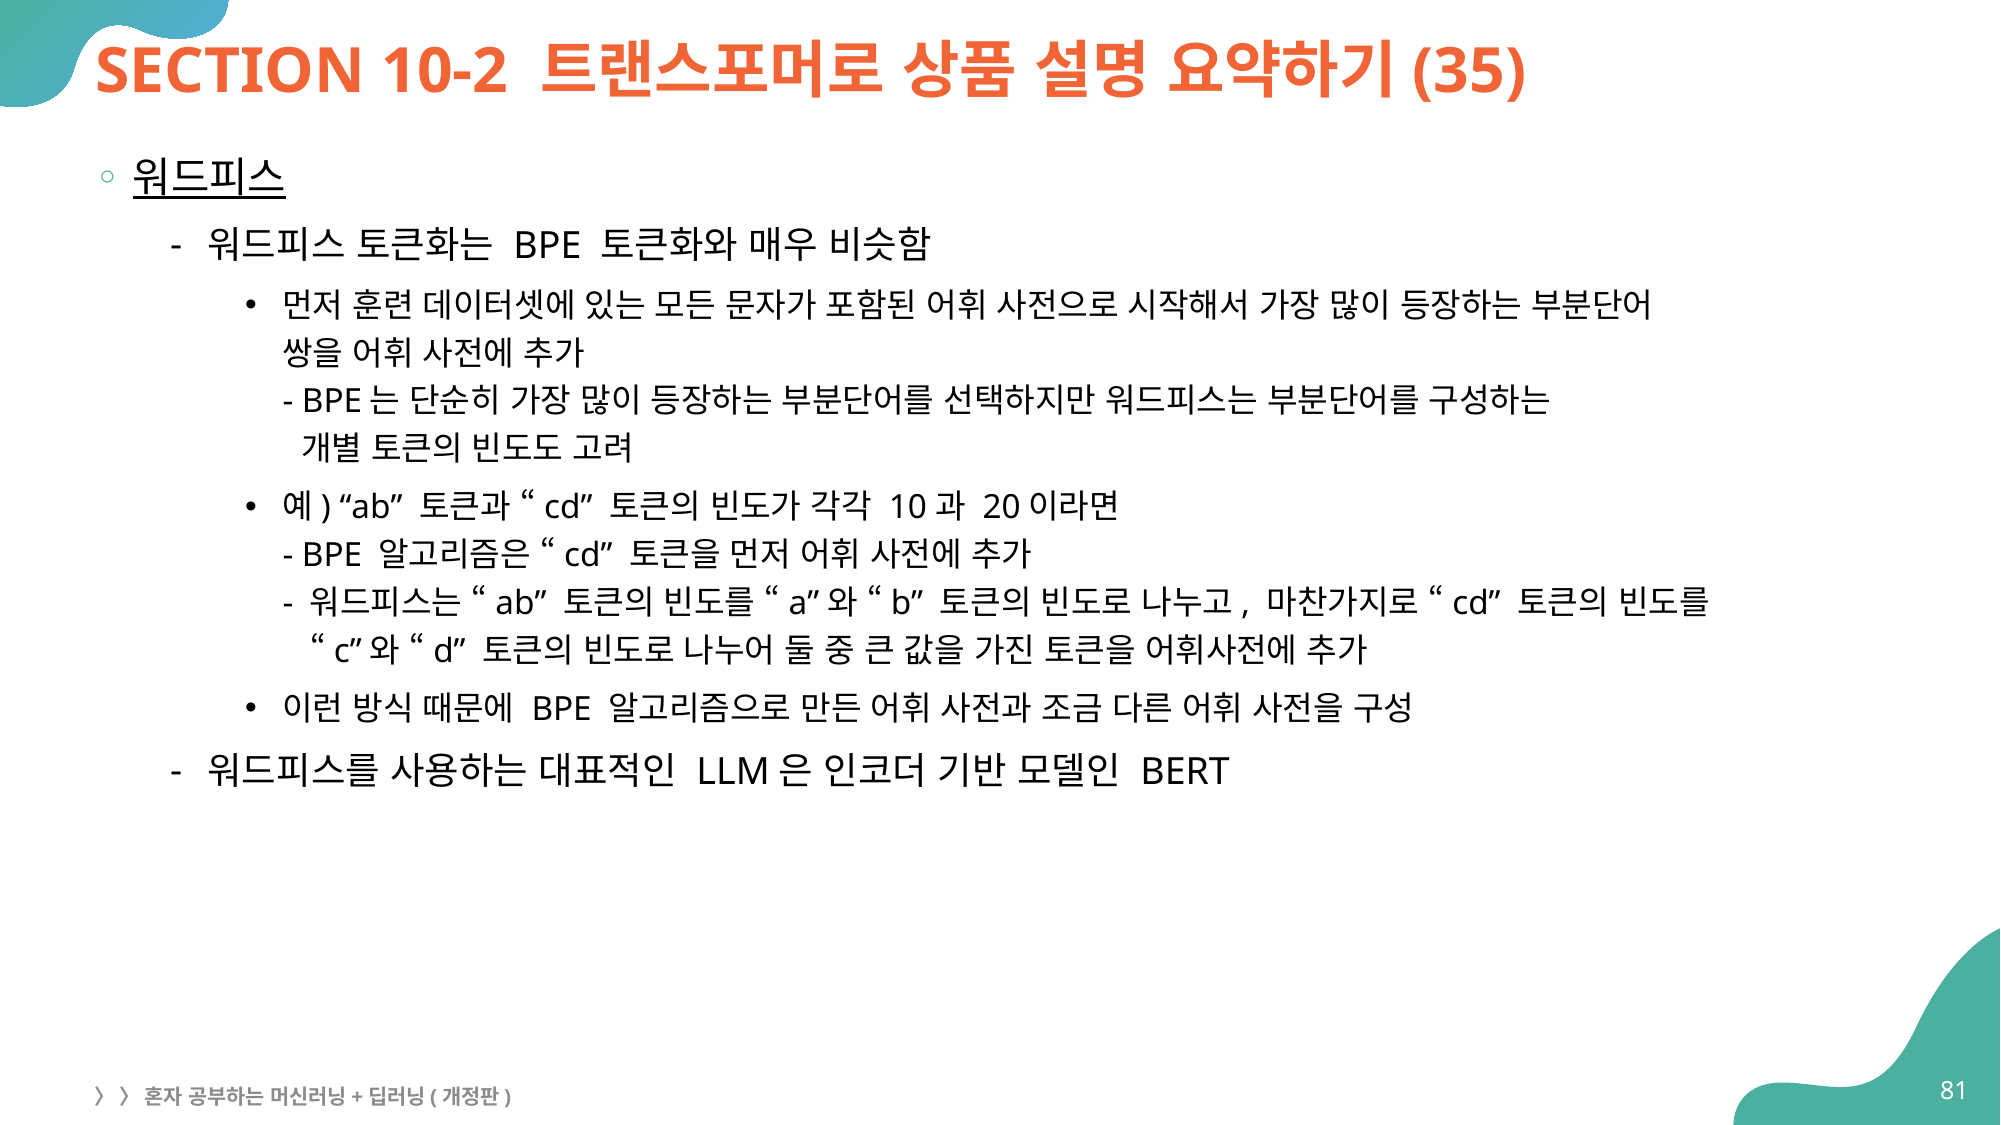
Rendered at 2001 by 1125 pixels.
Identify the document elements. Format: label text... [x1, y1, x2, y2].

list 워드피스 워드피스 토큰화는 BPE 토큰화와 매우 비슷함 먼저 훈련 데이터셋에 있는 모든 문자가 포함된 어휘 사전으로 시작해서 가장 많이 등장하는 부분단어 쌍을 어휘 사전에 추가 - BPE는 단순히 가장 많이 등장하는 부분단어를 선택하지만 워드피스는 부분단어를 구성하는 개별 토큰의 빈도도 고려 예) “ab” 토큰과 “cd” 토큰의 빈도가 각각 10과 20이라면 - BPE 알고리즘은 “cd” 토큰을 먼저 어휘 사전에 추가 - 워드피스는 “ab” 토큰의 빈도를 “a”와 “b” 토큰의 빈도로 나누고, 마찬가지로 “cd” 토큰의 빈도를 “c”와 “d” 토큰의 빈도로 나누어 둘 중 큰 값을 가진 토큰을 어휘사전에 추가 이런 방식 때문에 BPE 알고리즘으로 만든 어휘 사전과 조금 다른 어휘 사전을 구성 워드피스를 사용하는 대표적인 LLM은 인코더 기반 모델인 BERT [79, 133, 1964, 1010]
title SECTION 10-2 트랜스포머로 상품 설명 요약하기(35) [79, 17, 1931, 128]
slide_number 81 [1917, 1061, 1984, 1122]
footer 〉 〉 혼자 공부하는 머신러닝+딥러닝(개정판) [79, 1078, 755, 1114]
